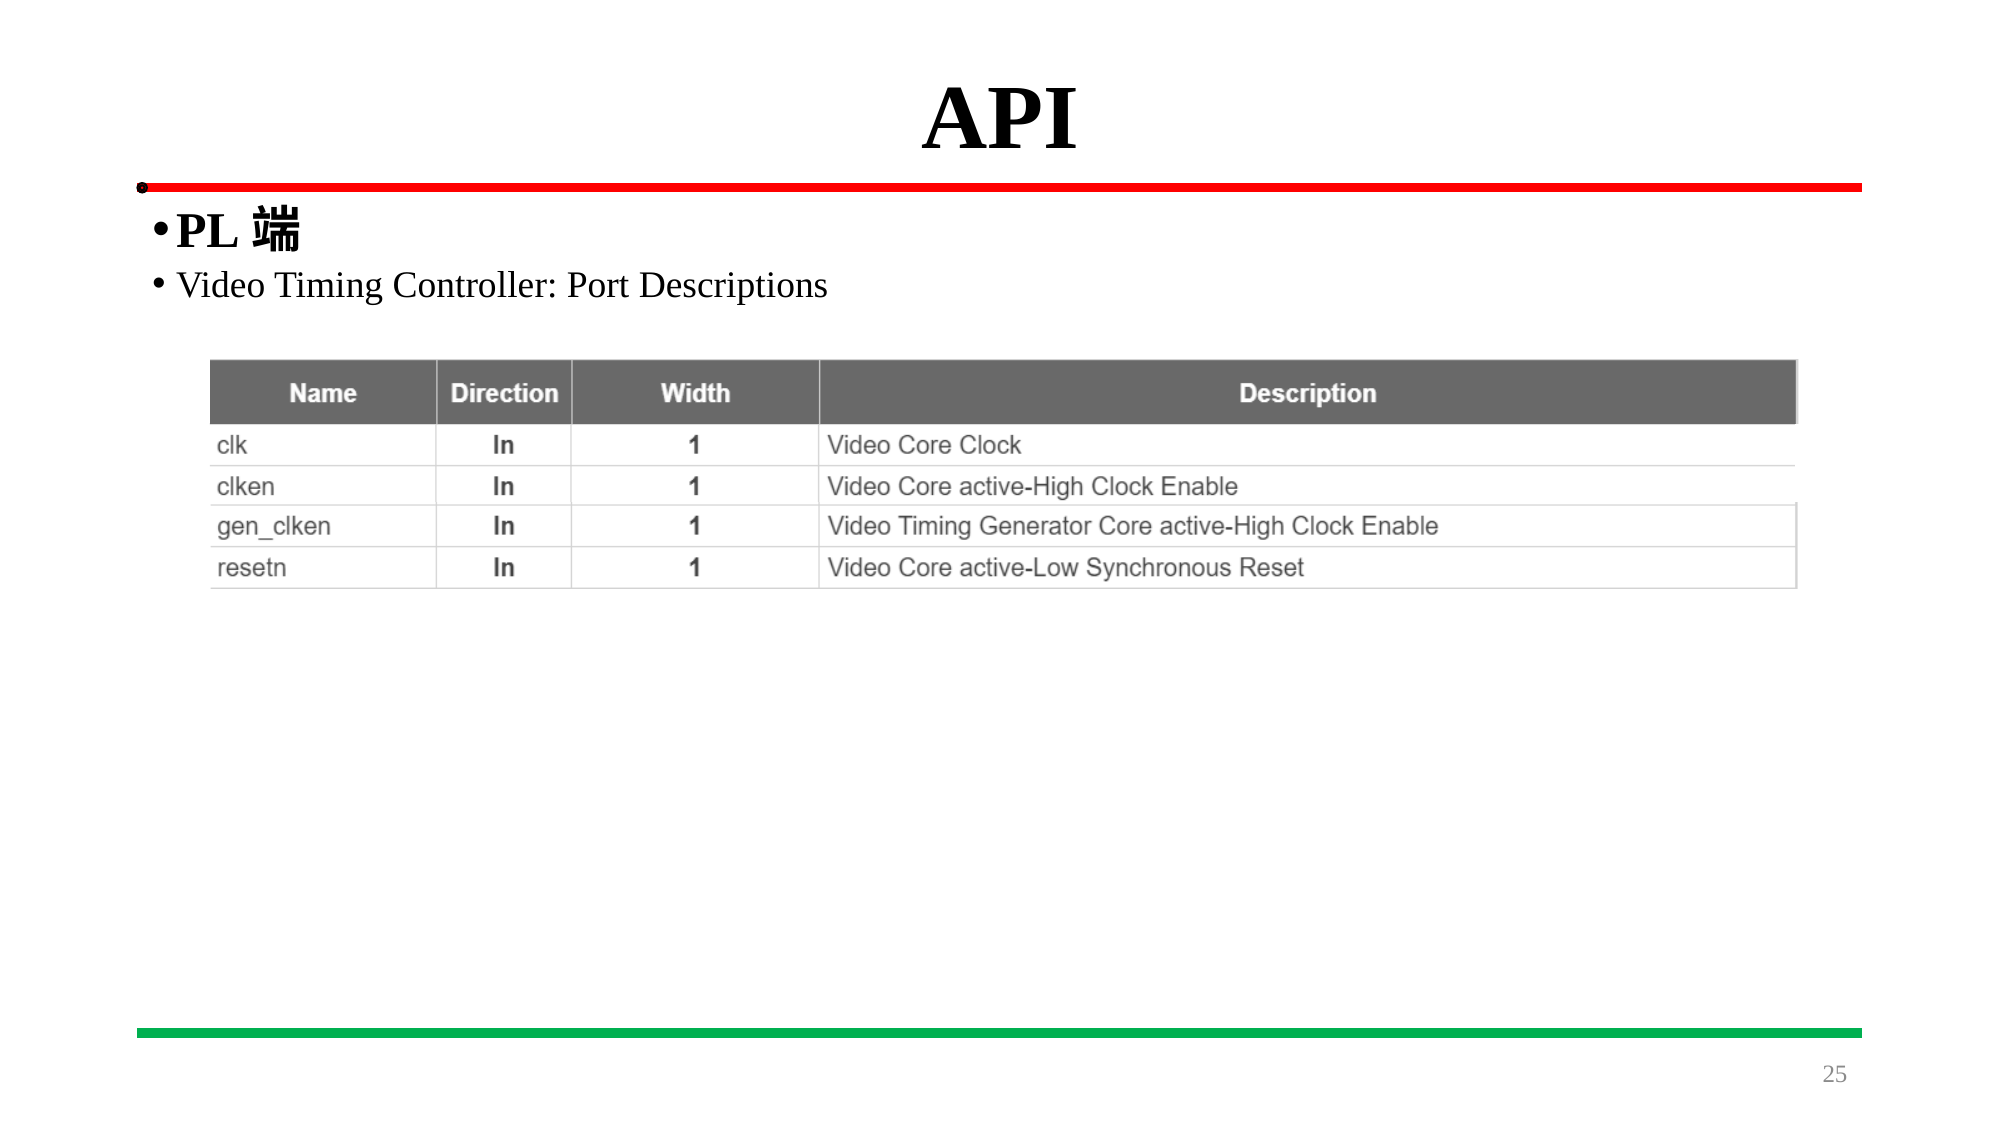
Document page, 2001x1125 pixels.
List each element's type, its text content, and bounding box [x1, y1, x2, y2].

list PL端 Video Timing Controller: Port Descriptions [137, 197, 1863, 1024]
slide_number 25 [1412, 1042, 1863, 1103]
title API [137, 59, 1863, 178]
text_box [209, 359, 1801, 589]
text_box [136, 182, 148, 194]
